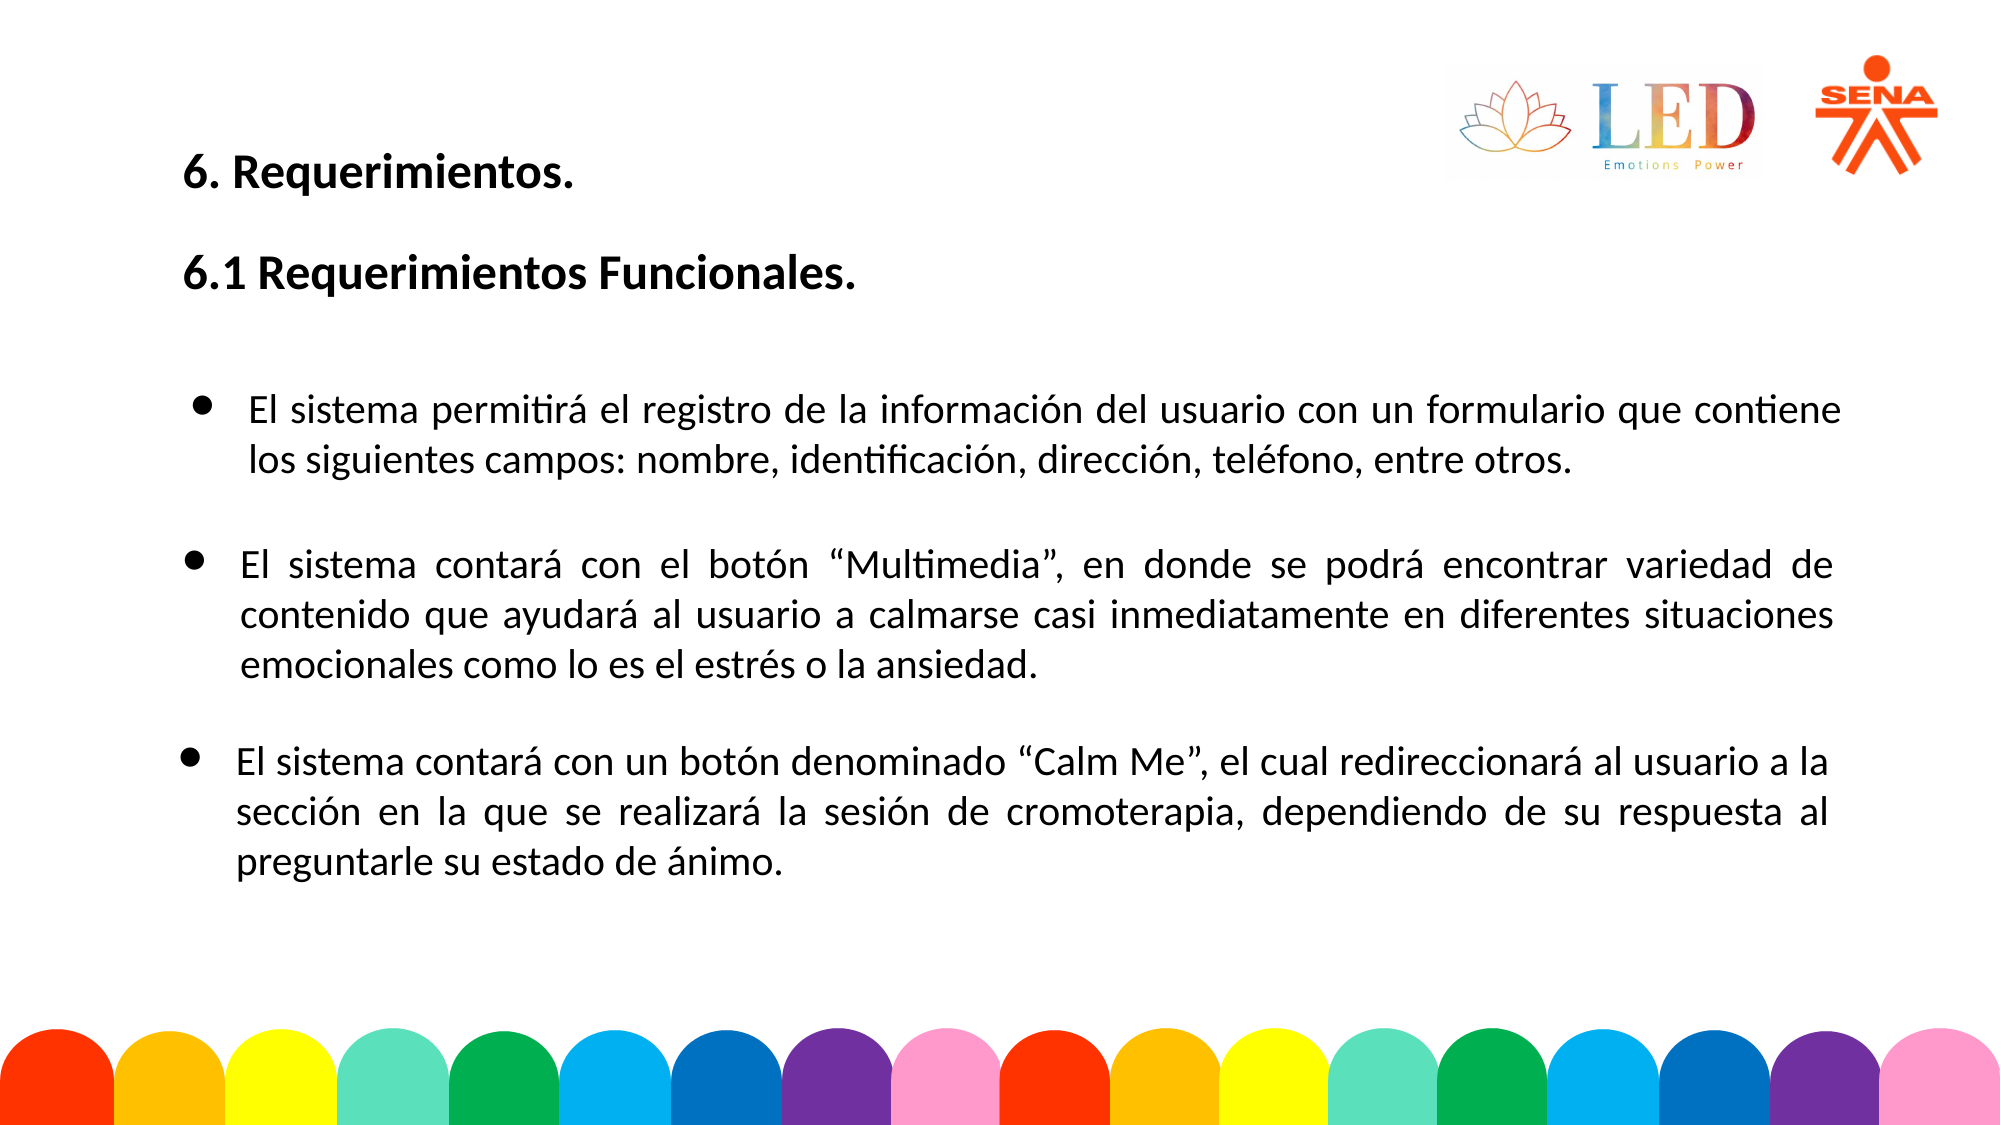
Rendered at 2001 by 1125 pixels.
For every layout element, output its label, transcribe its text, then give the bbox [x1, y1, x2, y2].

picture [0, 0, 2000, 1125]
text_box 6.1 Requerimientos Funcionales. [167, 232, 1168, 308]
text_box 6. Requerimientos. [167, 131, 1168, 207]
text_box El sistema permitirá el registro de la información del usuario con un formulario que contiene los siguientes campos: nombre, identificación, dirección, teléfono, entre otros. [158, 374, 1858, 490]
text_box El sistema contará con el botón “Multimedia”, en donde se podrá encontrar variedad de contenido que ayudará al usuario a calmarse casi inmediatamente en diferentes situaciones emocionales como lo es el estrés o la ansiedad. [150, 529, 1850, 695]
text_box El sistema contará con un botón denominado “Calm Me”, el cual redireccionará al usuario a la sección en la que se realizará la sesión de cromoterapia, dependiendo de su respuesta al preguntarle su estado de ánimo. [145, 726, 1846, 892]
